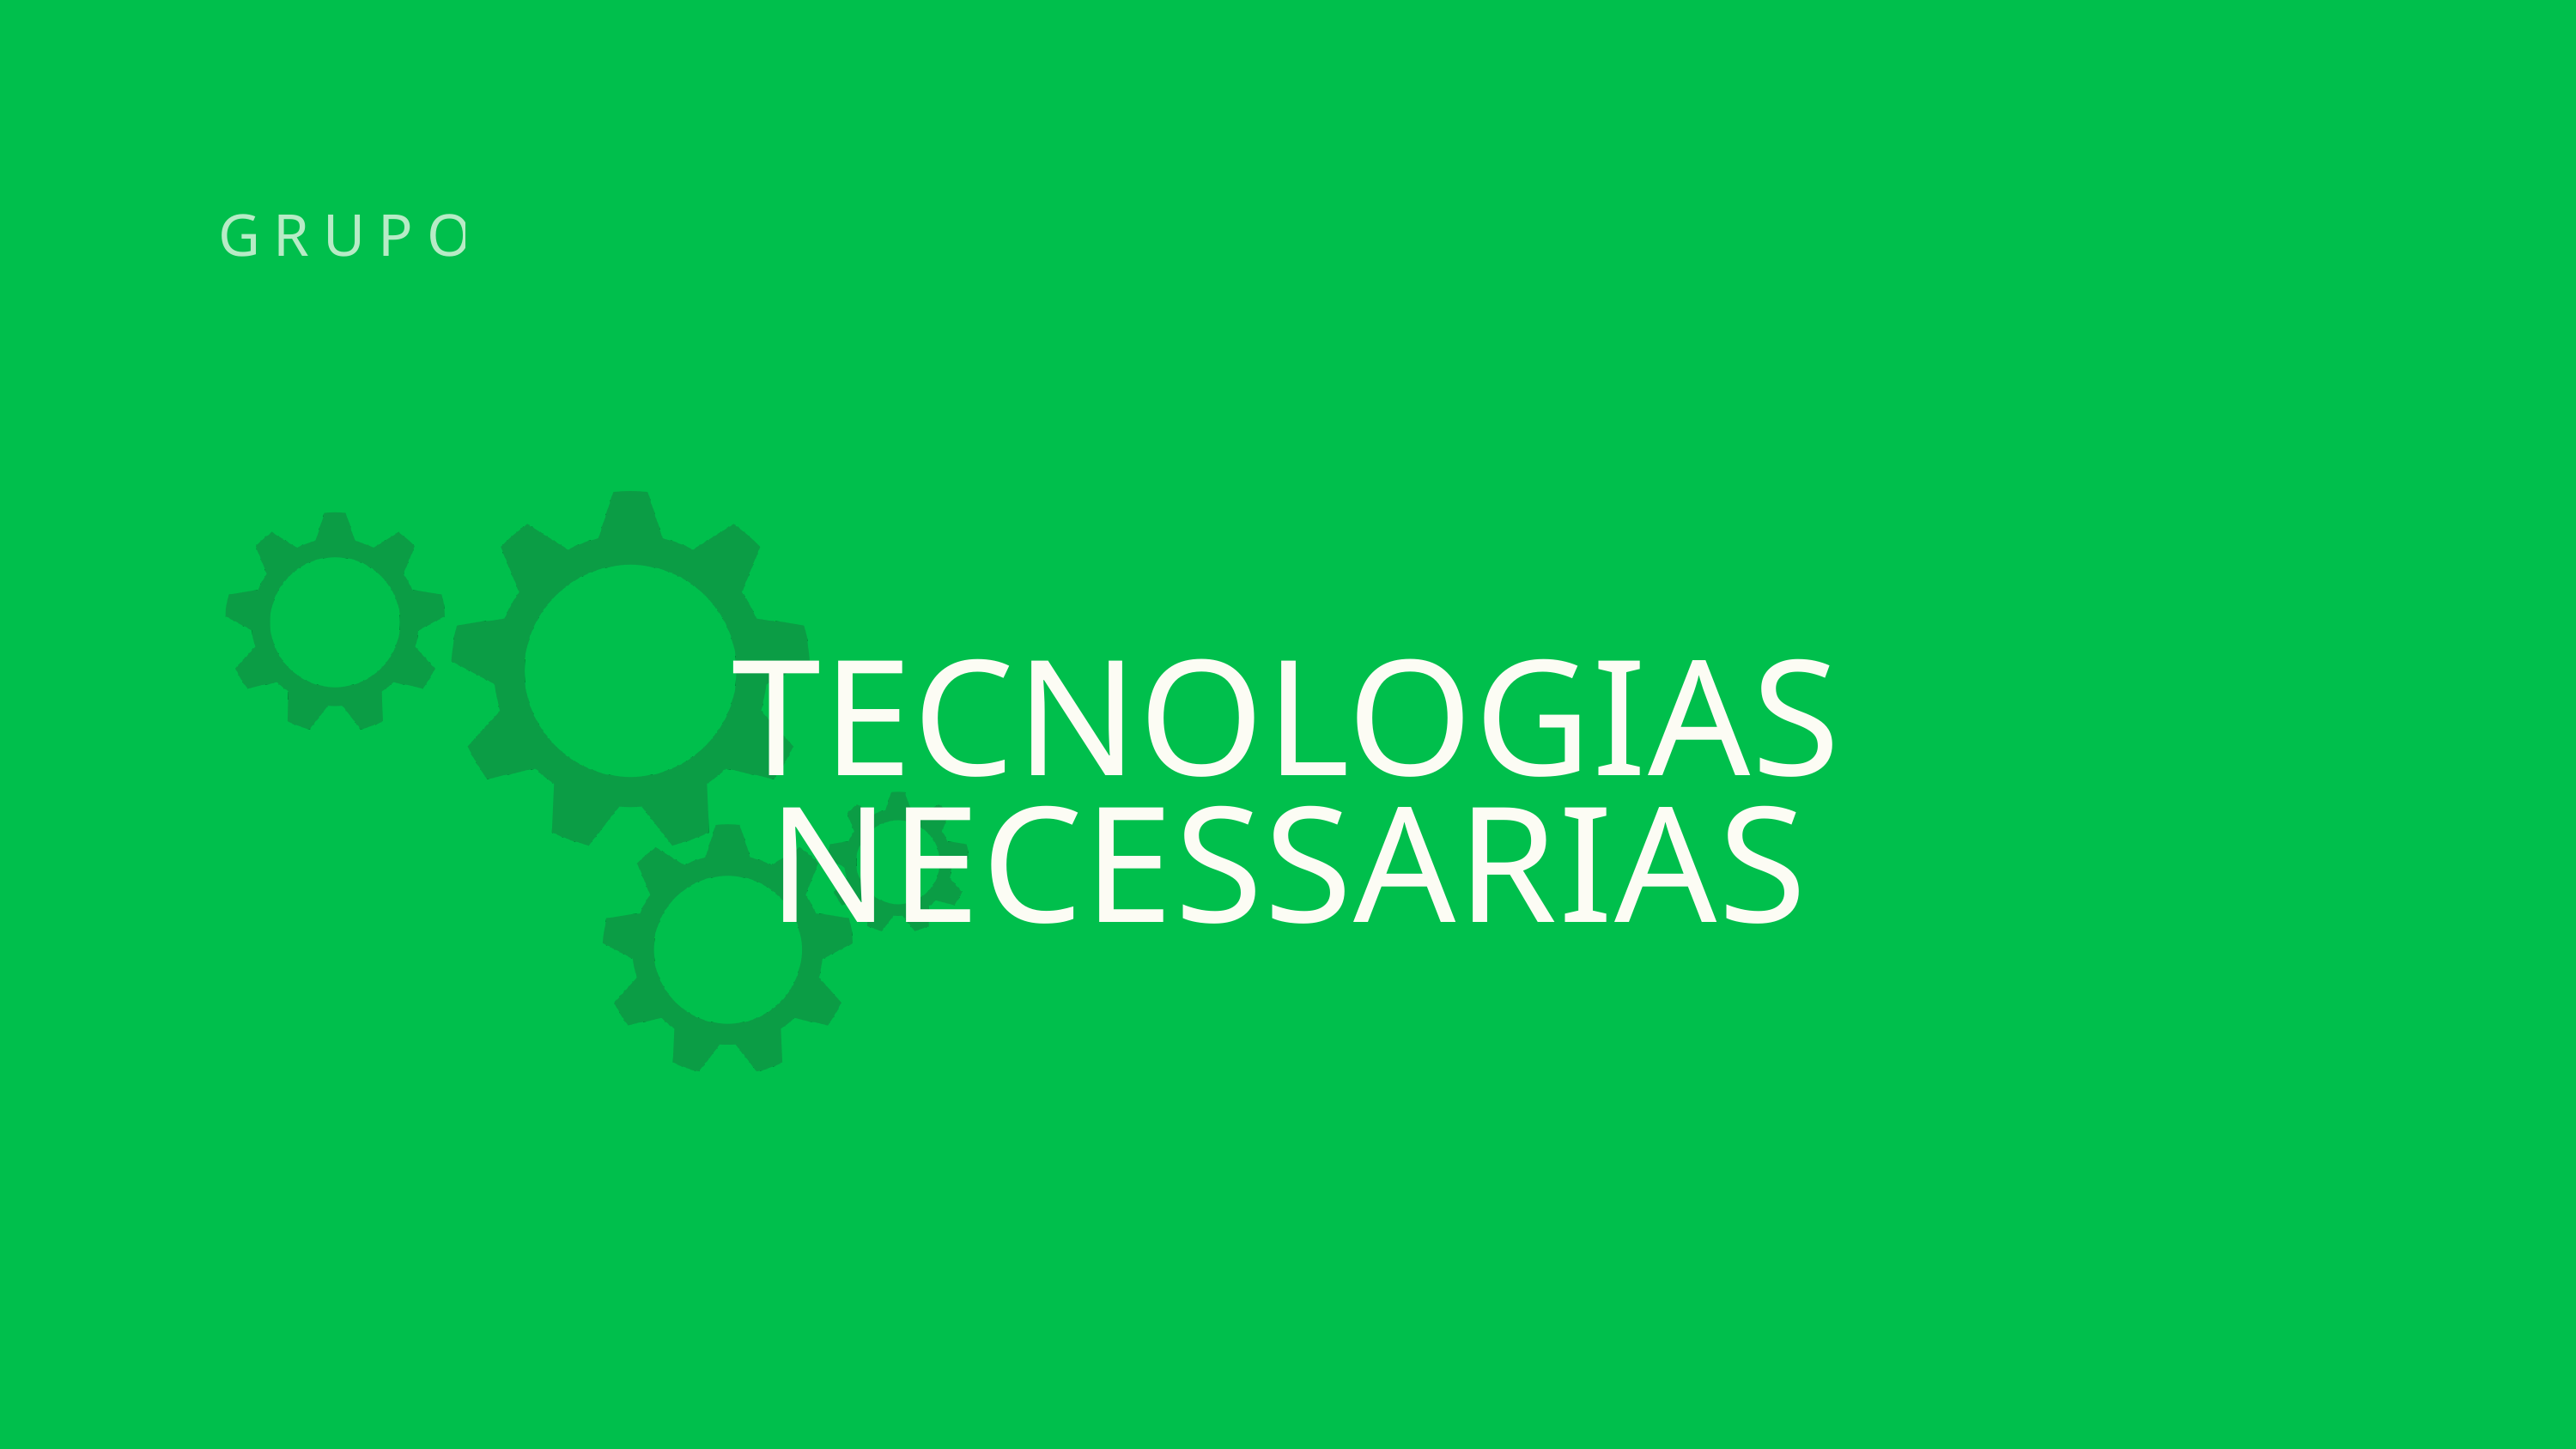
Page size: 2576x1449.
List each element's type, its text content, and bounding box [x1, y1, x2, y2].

text_box [225, 491, 969, 1071]
text_box TECNOLOGIAS NECESSARIAS [597, 659, 1979, 955]
text_box GRUPO 5 [218, 196, 691, 268]
